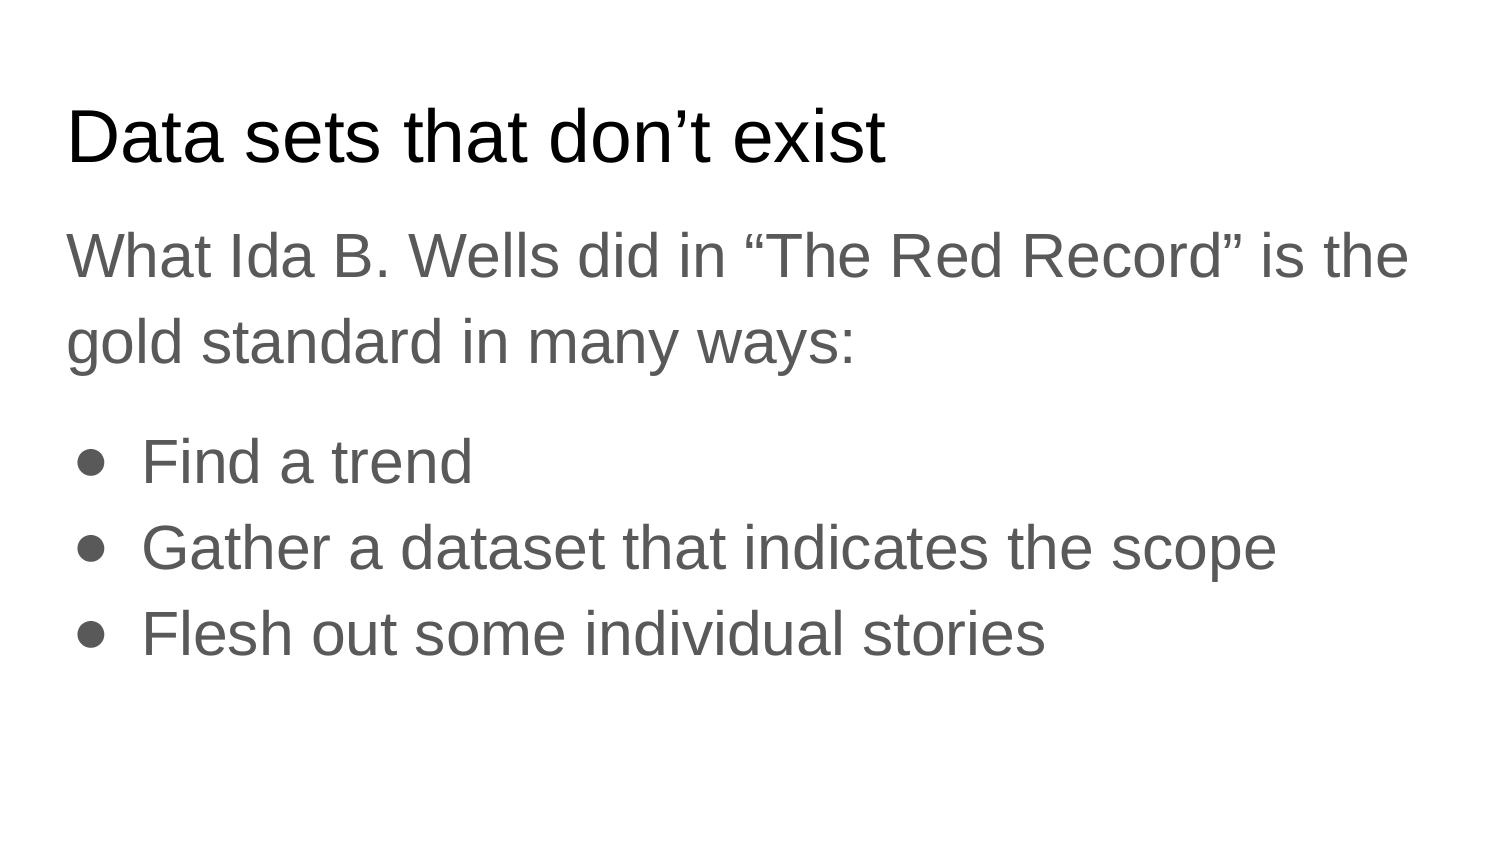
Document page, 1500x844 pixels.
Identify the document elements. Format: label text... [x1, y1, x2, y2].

title Data sets that don’t exist [51, 72, 1449, 167]
list What Ida B. Wells did in “The Red Record” is the gold standard in many ways: Find a trend Gather a dataset that indicates the scope Flesh out some individual stories [51, 189, 1449, 750]
